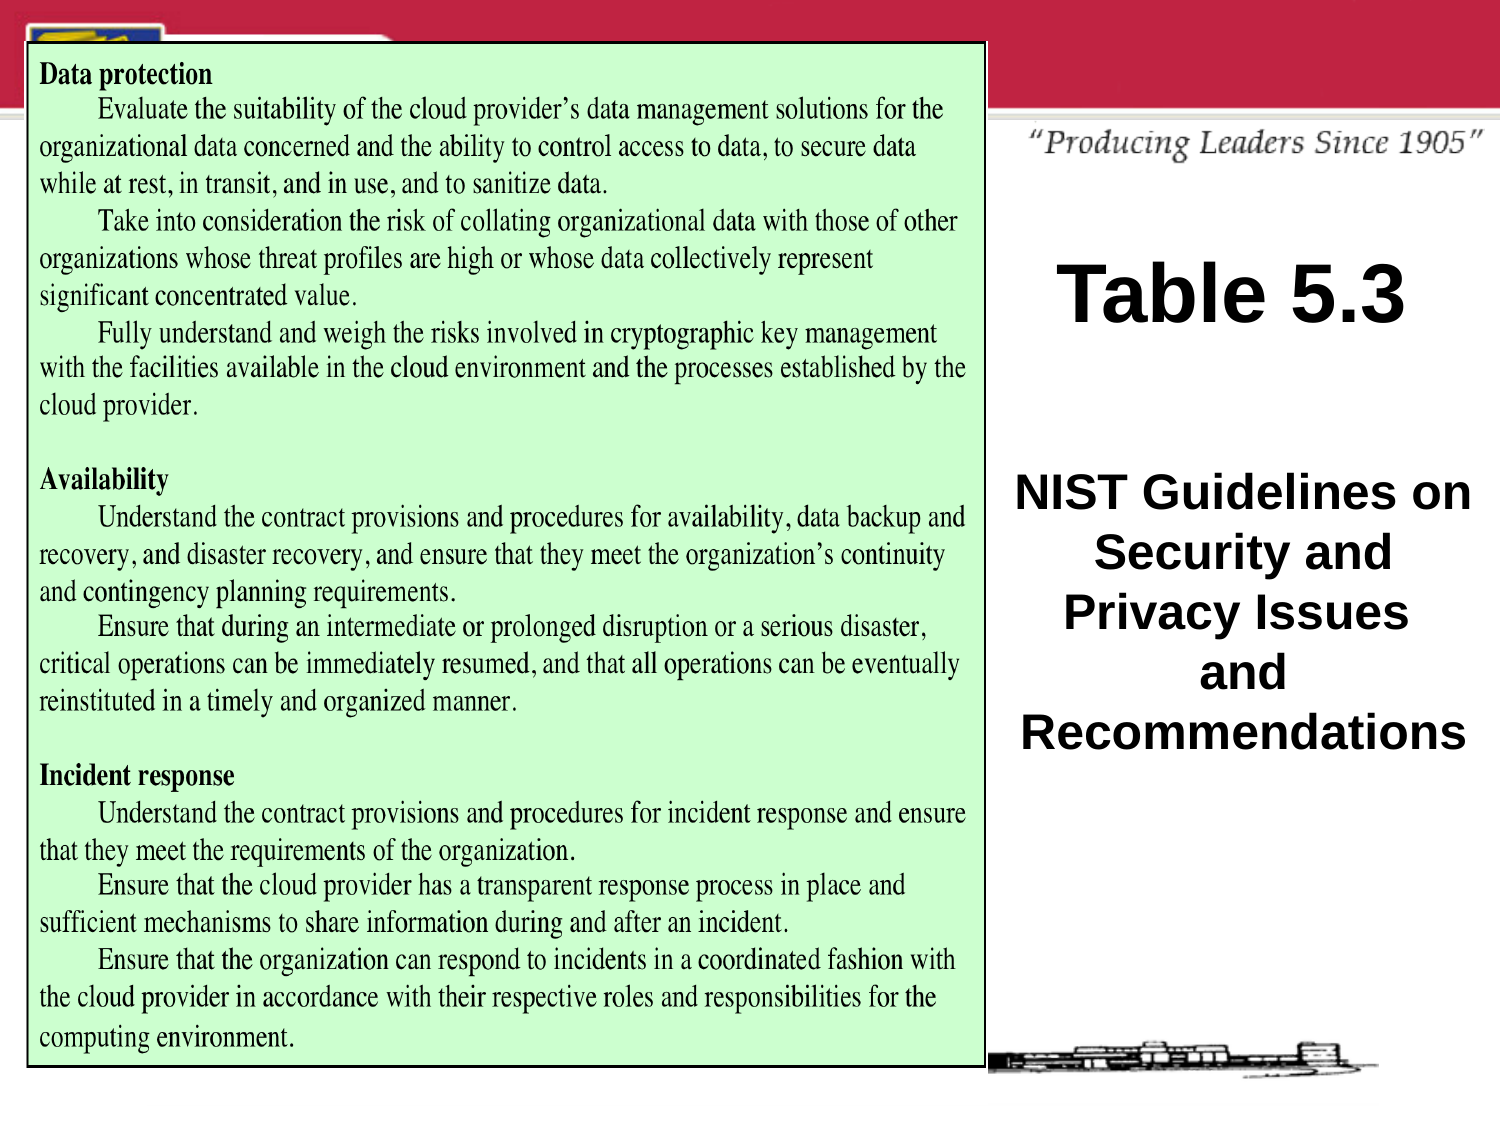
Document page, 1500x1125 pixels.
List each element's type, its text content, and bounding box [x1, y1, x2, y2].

picture [147, 989, 1379, 1106]
picture [0, 0, 1500, 169]
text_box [24, 41, 988, 1105]
text_box Table 5.3 NIST Guidelines on Security and Privacy Issues and Recommendations [991, 231, 1500, 827]
